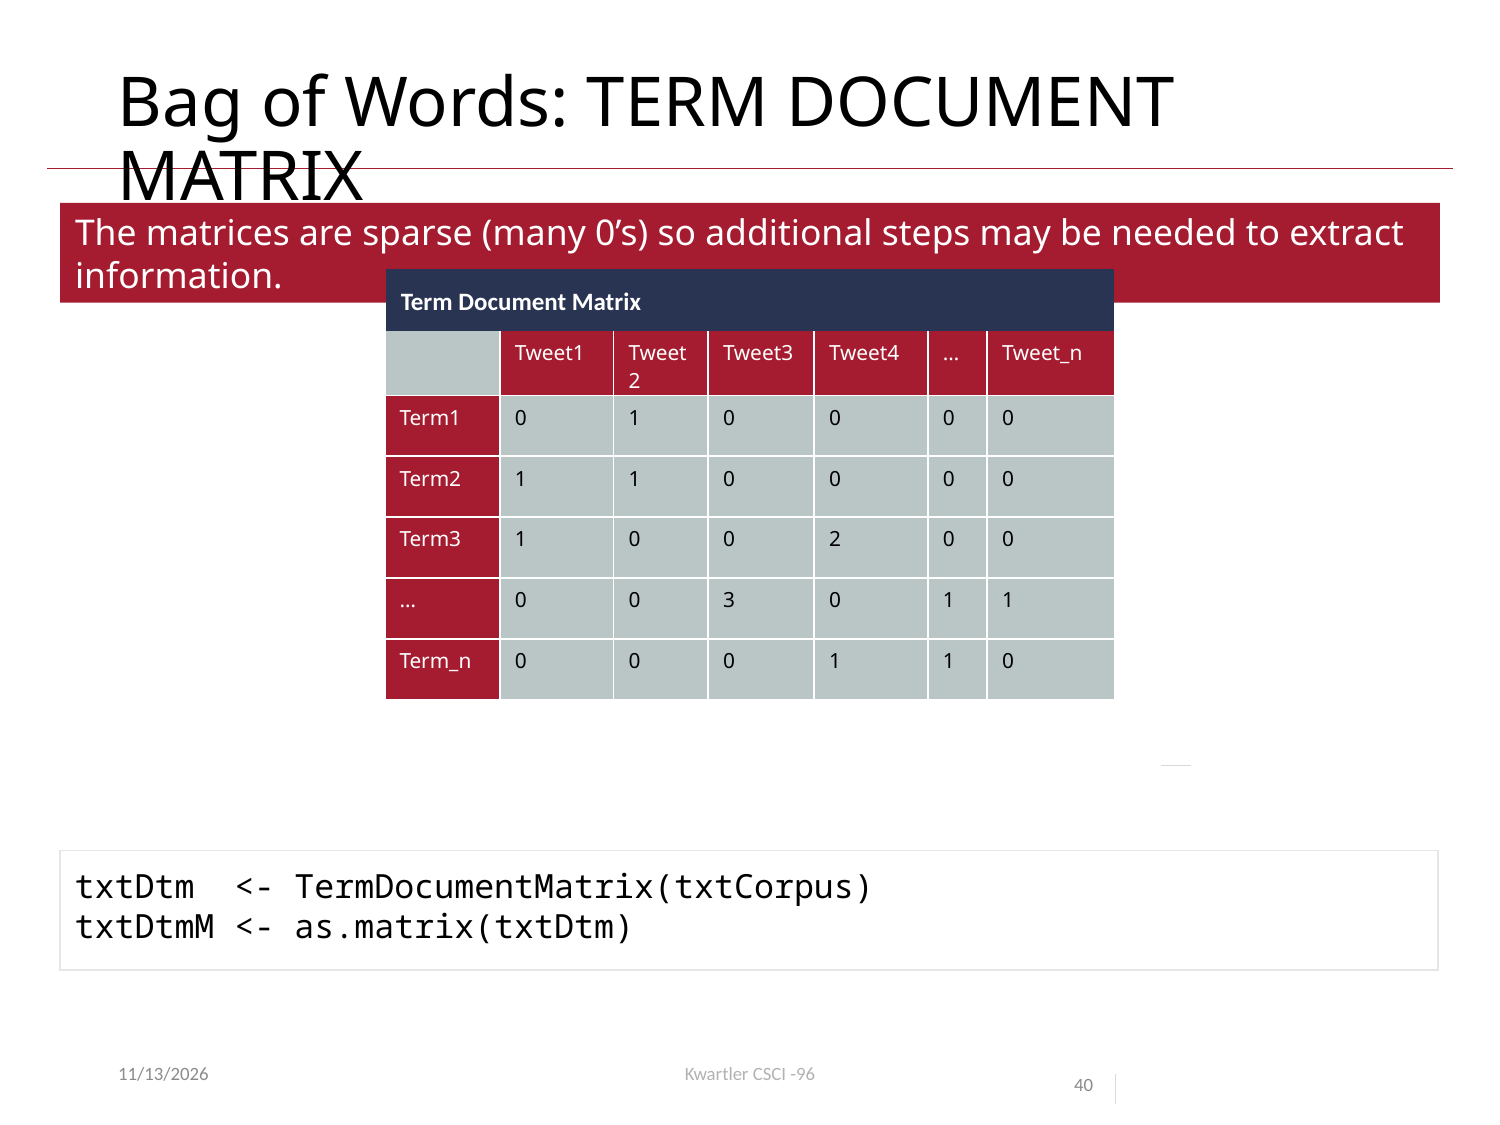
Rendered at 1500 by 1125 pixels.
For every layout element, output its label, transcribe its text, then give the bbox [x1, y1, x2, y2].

table_cell 0 [815, 579, 927, 638]
table_cell … [386, 579, 499, 638]
table_cell 1 [501, 518, 613, 577]
table_cell 1 [614, 457, 707, 516]
table_cell 1 [614, 396, 707, 455]
table_cell 0 [929, 518, 986, 577]
title Bag of Words: TERM DOCUMENT MATRIX [103, 59, 1397, 157]
table_cell 0 [815, 457, 927, 516]
table_header Tweet4 [815, 331, 927, 395]
table_cell 1 [929, 579, 986, 638]
footer Kwartler CSCI -96 [496, 1042, 1004, 1103]
text_box txtDtm <- TermDocumentMatrix(txtCorpus) txtDtmM <- as.matrix(txtDtm) [59, 850, 1439, 971]
table_cell 2 [815, 518, 927, 577]
table_cell 0 [709, 457, 813, 516]
table_cell 1 [929, 640, 986, 699]
table_cell Term_n [386, 640, 499, 699]
table_cell 0 [929, 457, 986, 516]
table_cell 1 [988, 579, 1114, 638]
table_header … [929, 331, 986, 395]
table_cell 0 [614, 518, 707, 577]
table_cell Term3 [386, 518, 499, 577]
table_cell 0 [815, 396, 927, 455]
table_cell 0 [501, 396, 613, 455]
table_header Tweet1 [501, 331, 613, 395]
table_cell Term2 [386, 457, 499, 516]
text_box The matrices are sparse (many 0’s) so additional steps may be needed to extract information. [60, 202, 1440, 303]
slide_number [103, 1042, 441, 1103]
table_cell 0 [709, 396, 813, 455]
table_header Tweet2 [614, 331, 707, 395]
table_cell 0 [988, 518, 1114, 577]
table_cell 0 [988, 396, 1114, 455]
table_header [386, 331, 499, 395]
slide_number 40 [1059, 1042, 1200, 1103]
table_cell 0 [988, 640, 1114, 699]
table_cell 0 [709, 518, 813, 577]
table_cell Term1 [386, 396, 499, 455]
table_cell 0 [709, 640, 813, 699]
table_cell 0 [988, 457, 1114, 516]
table_cell 0 [614, 640, 707, 699]
table_cell 0 [929, 396, 986, 455]
table_cell 0 [501, 579, 613, 638]
table_header Tweet3 [709, 331, 813, 395]
table_cell 1 [501, 457, 613, 516]
table_header Tweet_n [988, 331, 1114, 395]
table_cell 0 [614, 579, 707, 638]
table_cell 1 [815, 640, 927, 699]
text_box Term Document Matrix [385, 269, 1115, 331]
table_cell 3 [709, 579, 813, 638]
table_cell 0 [501, 640, 613, 699]
